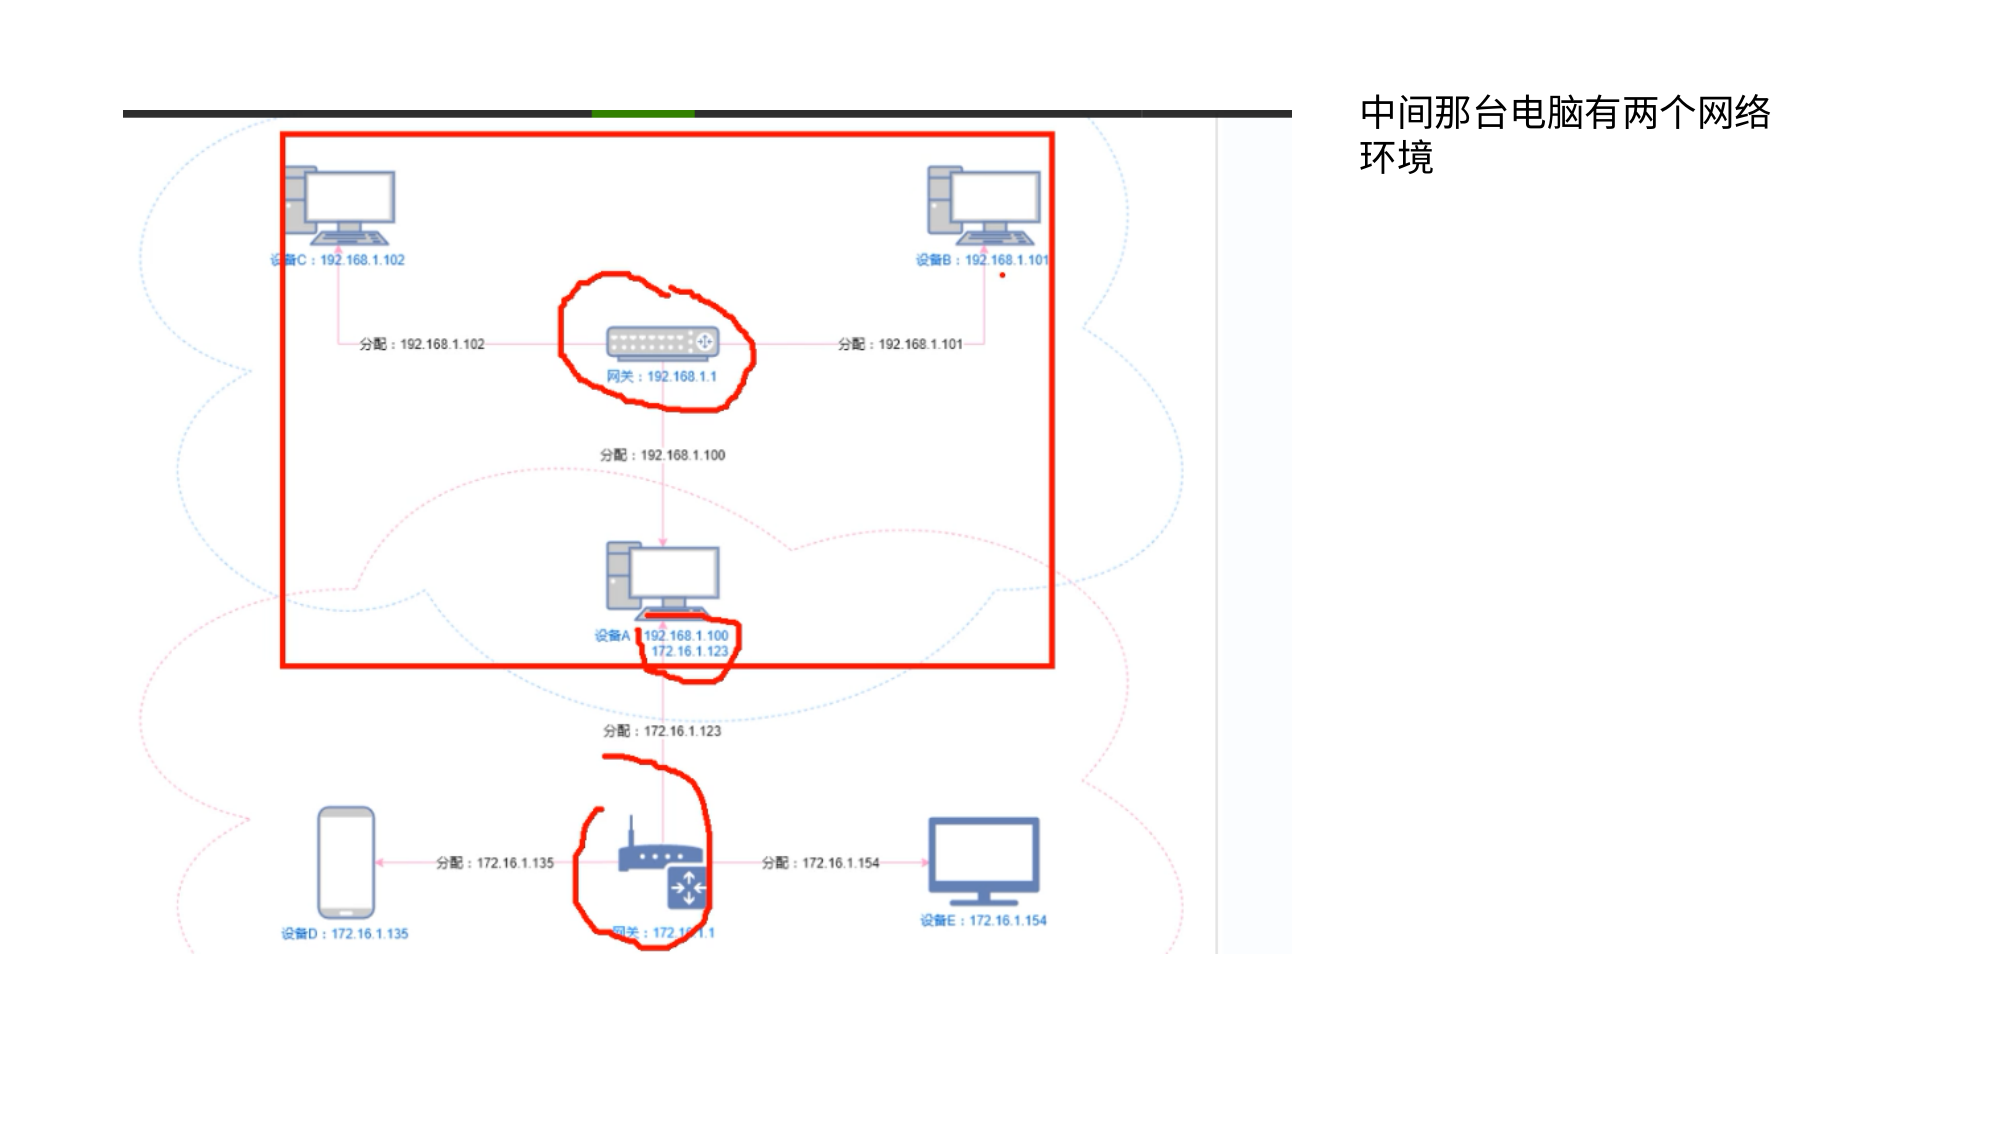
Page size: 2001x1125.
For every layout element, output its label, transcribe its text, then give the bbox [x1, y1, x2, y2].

text_box 中间那台电脑有两个网络环境 [1345, 81, 1791, 187]
picture [123, 110, 1292, 954]
